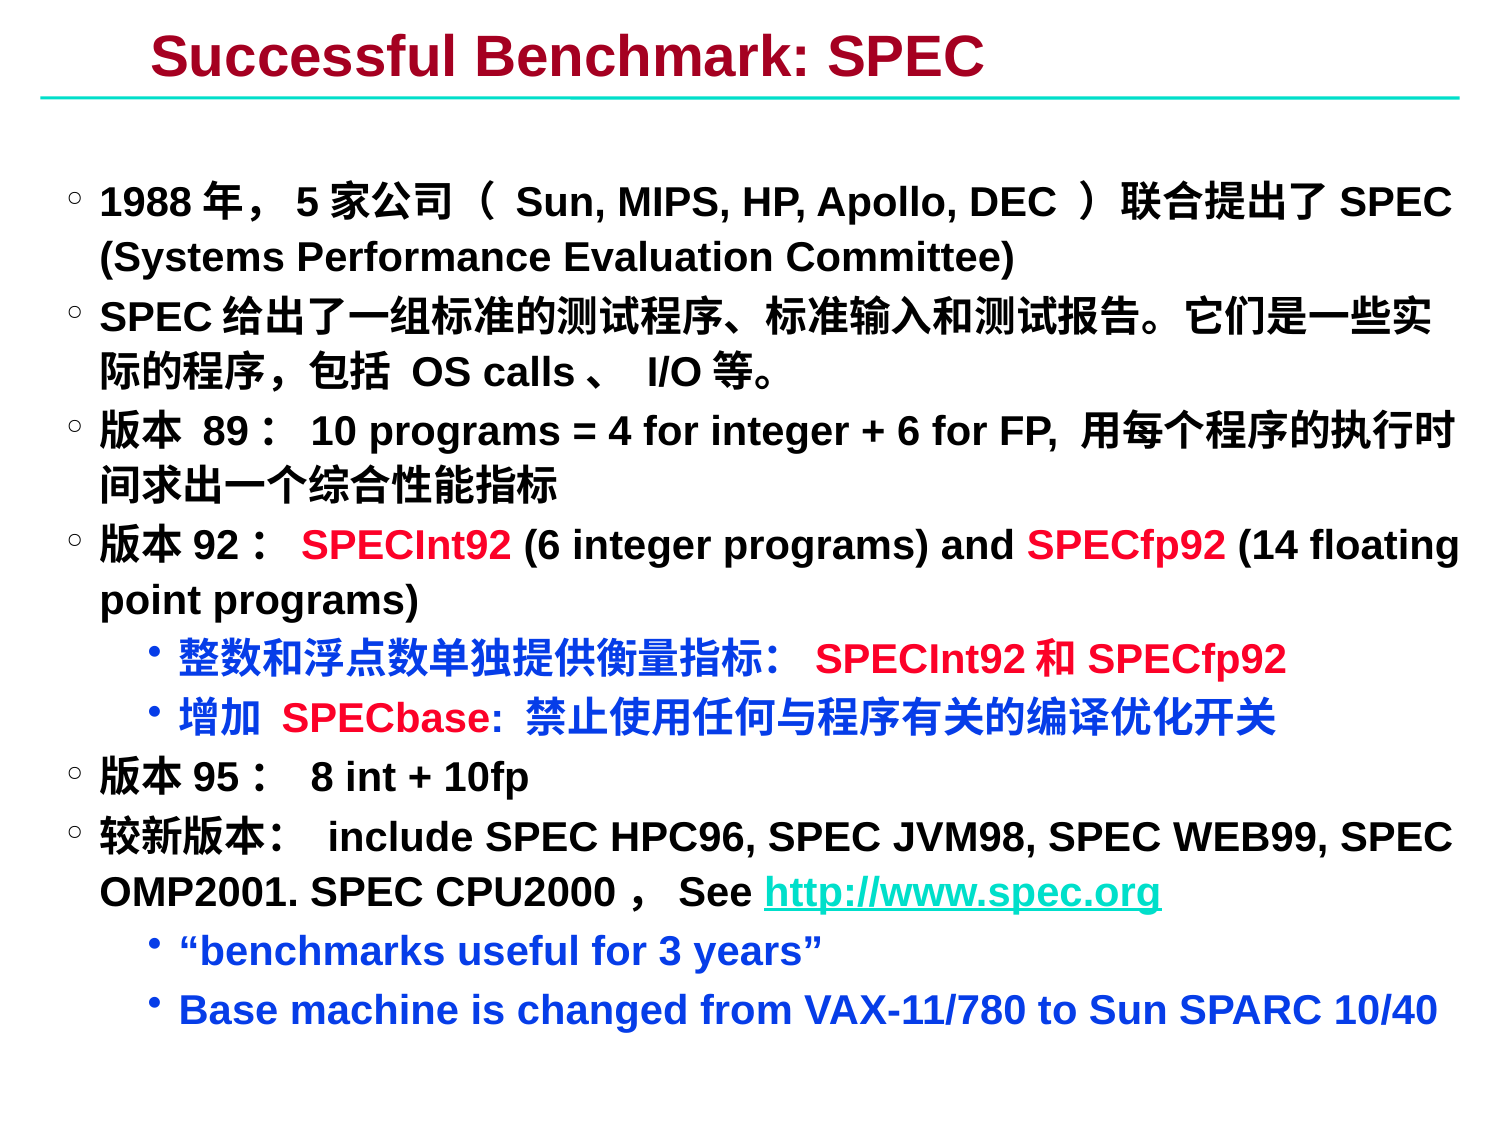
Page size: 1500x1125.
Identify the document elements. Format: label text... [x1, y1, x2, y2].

list 1988年，5家公司（ Sun, MIPS, HP, Apollo, DEC ）联合提出了SPEC (Systems Performance Evaluation Committee) SPEC给出了一组标准的测试程序、标准输入和测试报告。它们是一些实际的程序，包括 OS calls、 I/O等。 版本 89：10 programs = 4 for integer + 6 for FP, 用每个程序的执行时间求出一个综合性能指标 版本92：SPECInt92 (6 integer programs) and SPECfp92 (14 floating point programs) 整数和浮点数单独提供衡量指标：SPECInt92和SPECfp92 增加 SPECbase: 禁止使用任何与程序有关的编译优化开关 版本95： 8 int + 10fp 较新版本： include SPEC HPC96, SPEC JVM98, SPEC WEB99, SPEC OMP2001. SPEC CPU2000，See http://www.spec.org “benchmarks useful for 3 years” Base machine is changed from VAX-11/780 to Sun SPARC 10/40 [55, 166, 1473, 1044]
title Successful Benchmark: SPEC [140, 23, 1023, 94]
